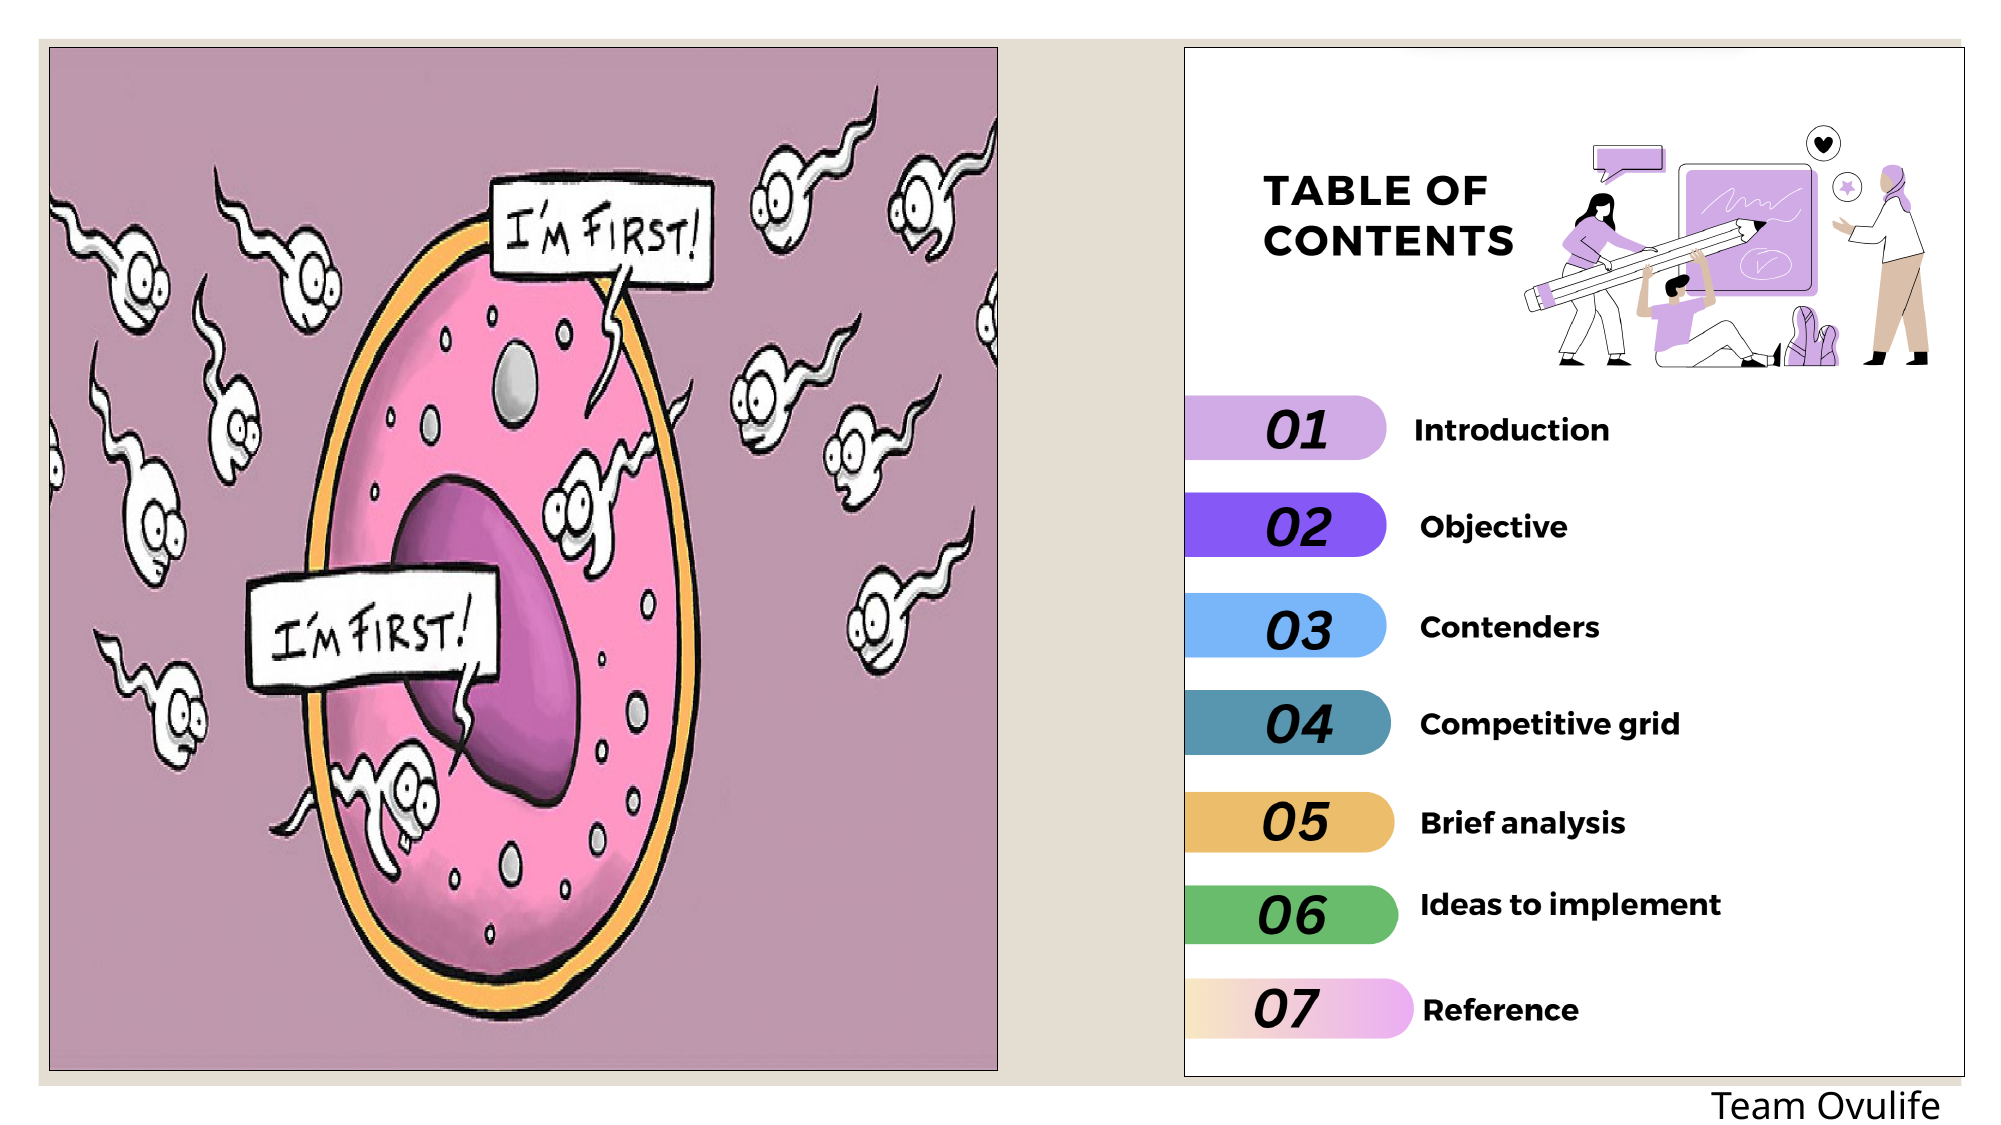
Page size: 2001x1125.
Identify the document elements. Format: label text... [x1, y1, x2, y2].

picture [48, 47, 998, 1071]
picture [1184, 47, 1965, 1077]
text_box Team Ovulife [1696, 1083, 1966, 1125]
